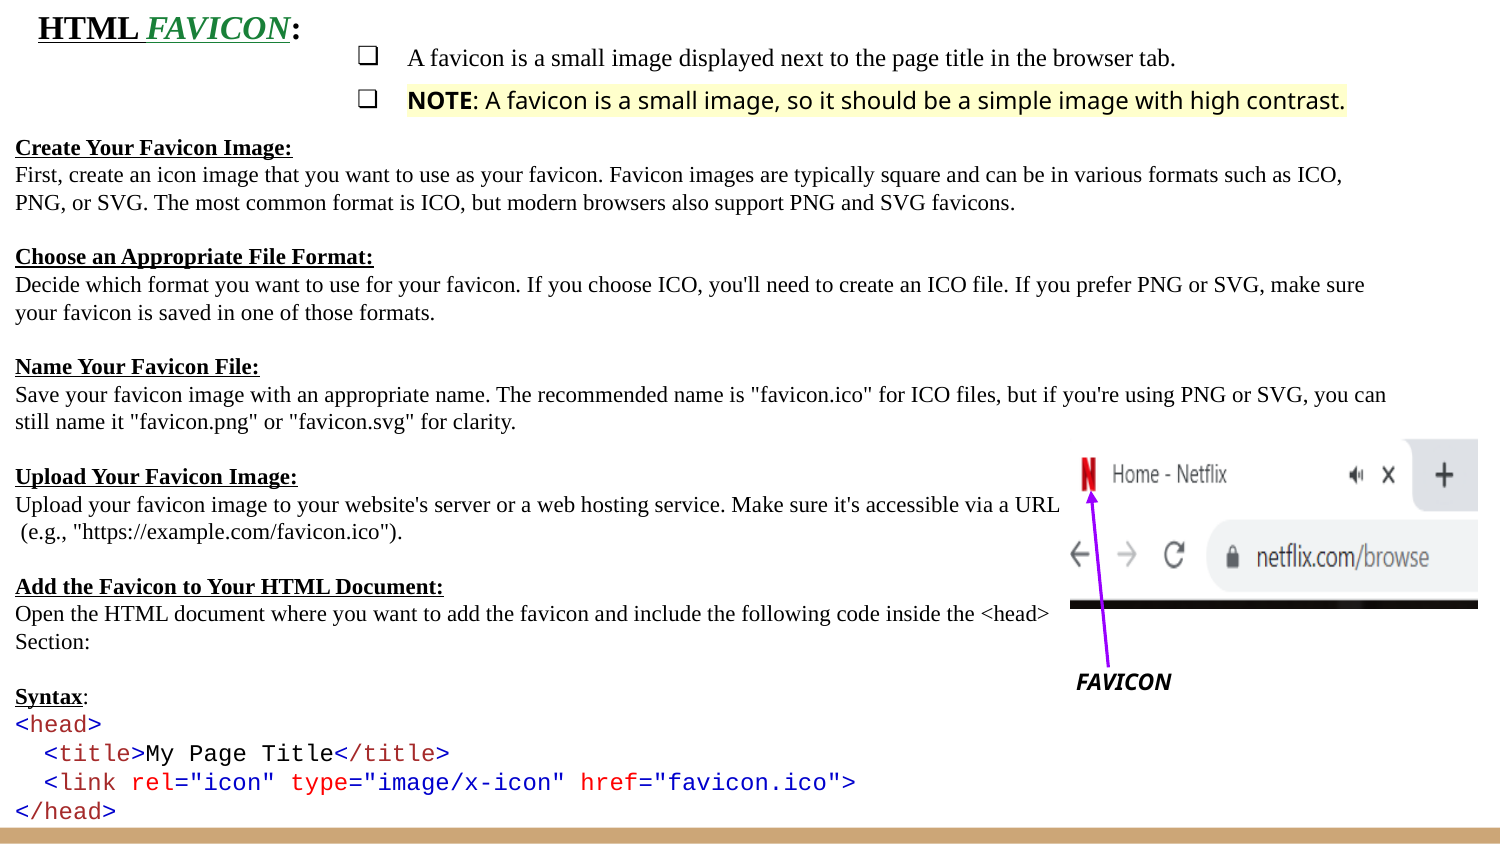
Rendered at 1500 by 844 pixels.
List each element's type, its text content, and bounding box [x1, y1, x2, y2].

text_box A favicon is a small image displayed next to the page title in the browser tab. NOTE: A favicon is a small image, so it should be a simple image with high contrast. [317, 11, 1455, 130]
text_box HTML FAVICON: [23, 0, 466, 62]
text_box Create Your Favicon Image: First, create an icon image that you want to use as your favicon. Favicon images are typically square and can be in various formats such as ICO, PNG, or SVG. The most common format is ICO, but modern browsers also support PNG and SVG favicons. Choose an Appropriate File Format: Decide which format you want to use for your favicon. If you choose ICO, you'll need to create an ICO file. If you prefer PNG or SVG, make sure your favicon is saved in one of those formats. Name Your Favicon File: Save your favicon image with an appropriate name. The recommended name is "favicon.ico" for ICO files, but if you're using PNG or SVG, you can still name it "favicon.png" or "favicon.svg" for clarity. Upload Your Favicon Image: Upload your favicon image to your website's server or a web hosting service. Make sure it's accessible via a URL (e.g., "https://example.com/favicon.ico"). Add the Favicon to Your HTML Document: Open the HTML document where you want to add the favicon and include the following code inside the <head> Section: Syntax: <head> <title>My Page Title</title> <link rel="icon" type="image/x-icon" href="favicon.ico"> </head> [0, 117, 1415, 839]
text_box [1060, 431, 1479, 712]
